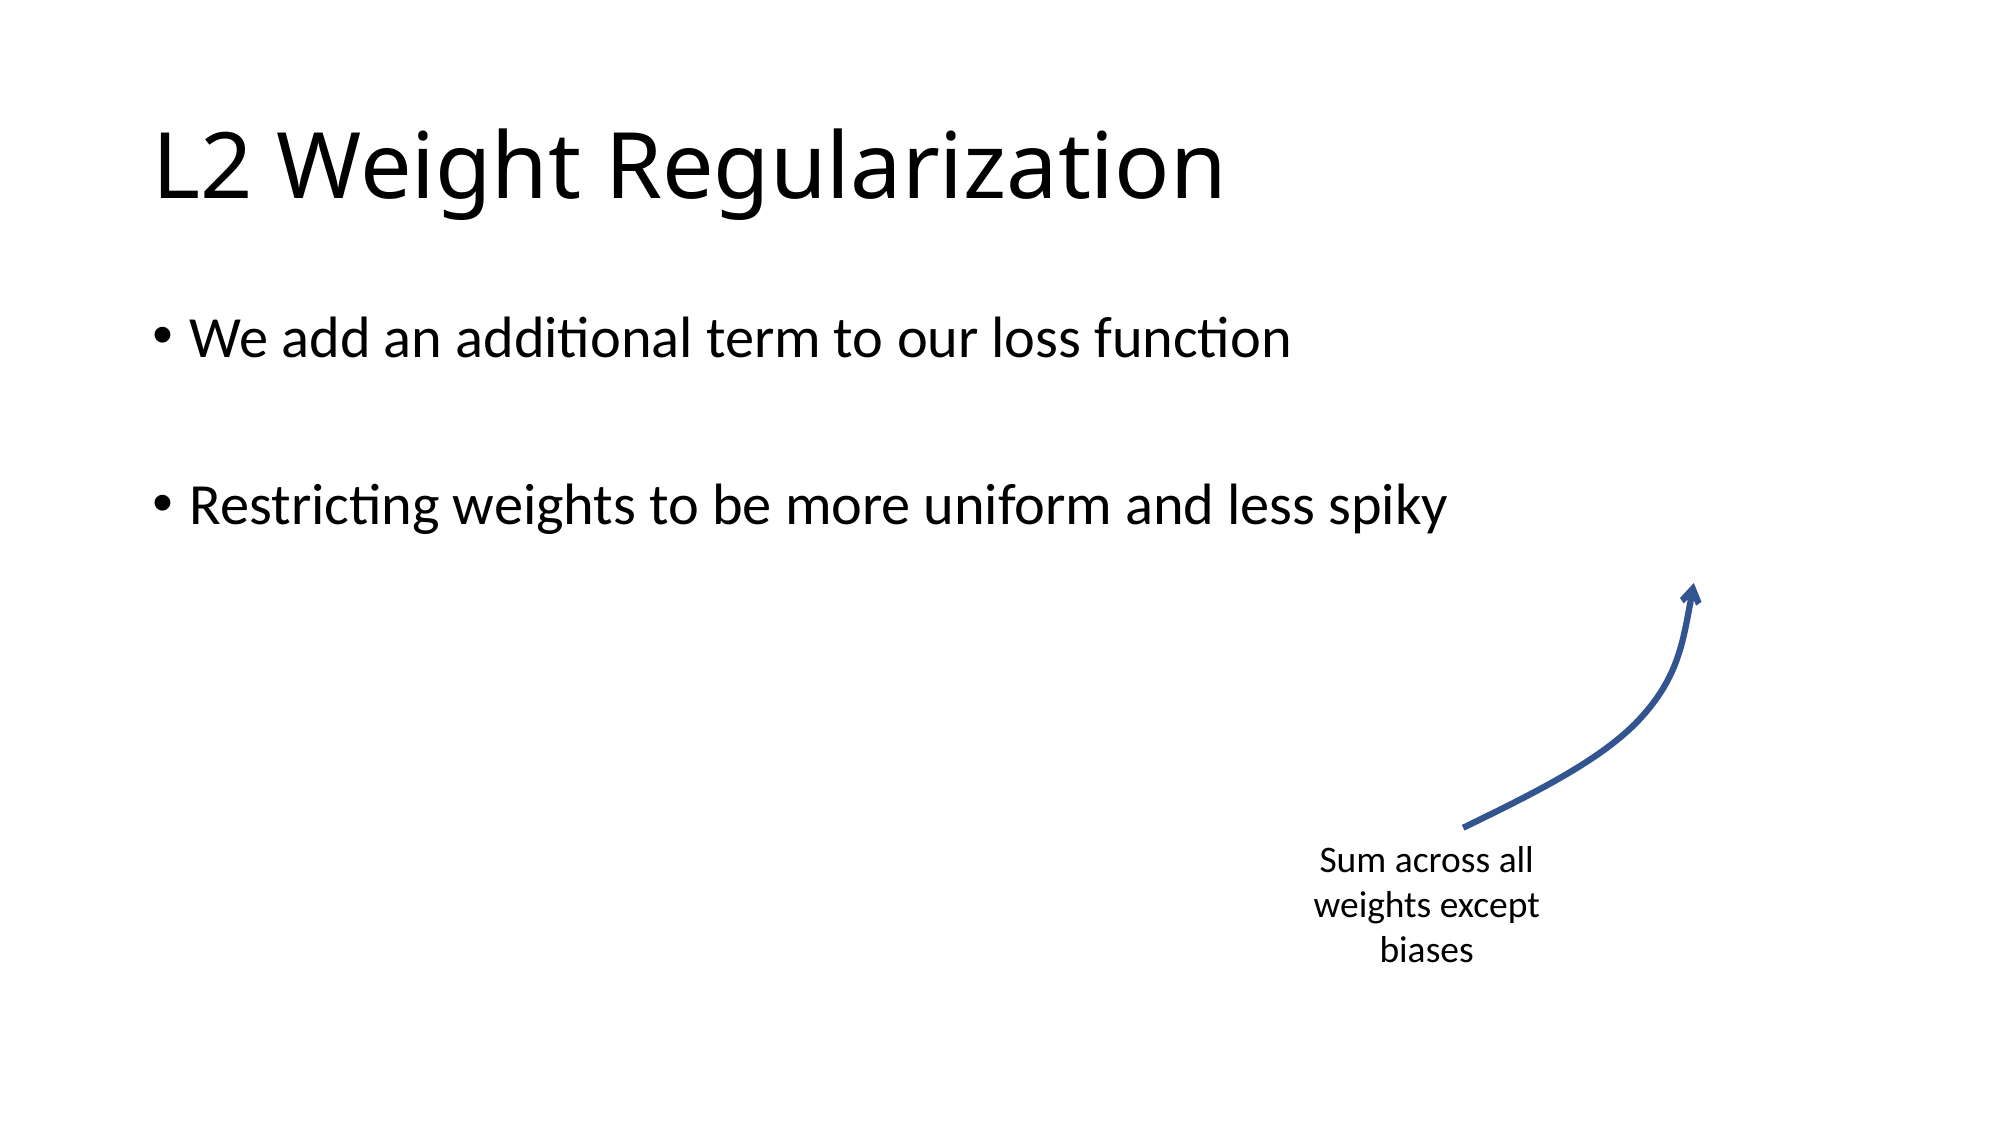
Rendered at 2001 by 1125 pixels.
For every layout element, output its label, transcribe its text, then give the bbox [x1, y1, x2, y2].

text_box Sum across all weights except biases [1294, 827, 1560, 978]
title L2 Weight Regularization [137, 59, 1863, 278]
text_box [1462, 582, 1699, 827]
